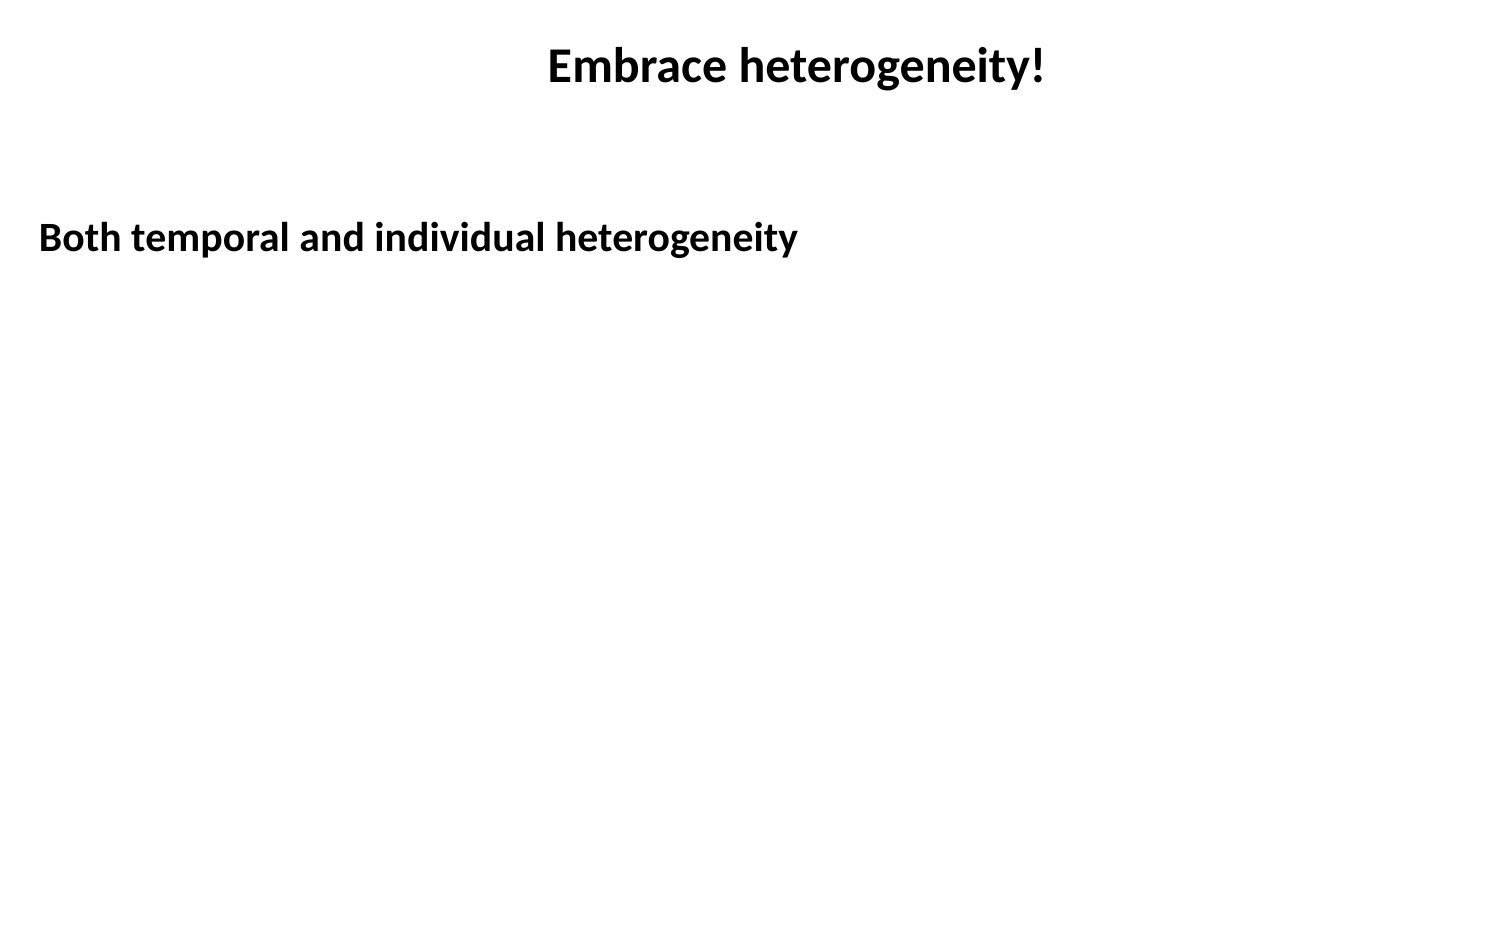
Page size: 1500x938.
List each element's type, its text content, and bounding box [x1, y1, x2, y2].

text_box Embrace heterogeneity! [532, 25, 1062, 100]
text_box Both temporal and individual heterogeneity [24, 140, 1488, 456]
